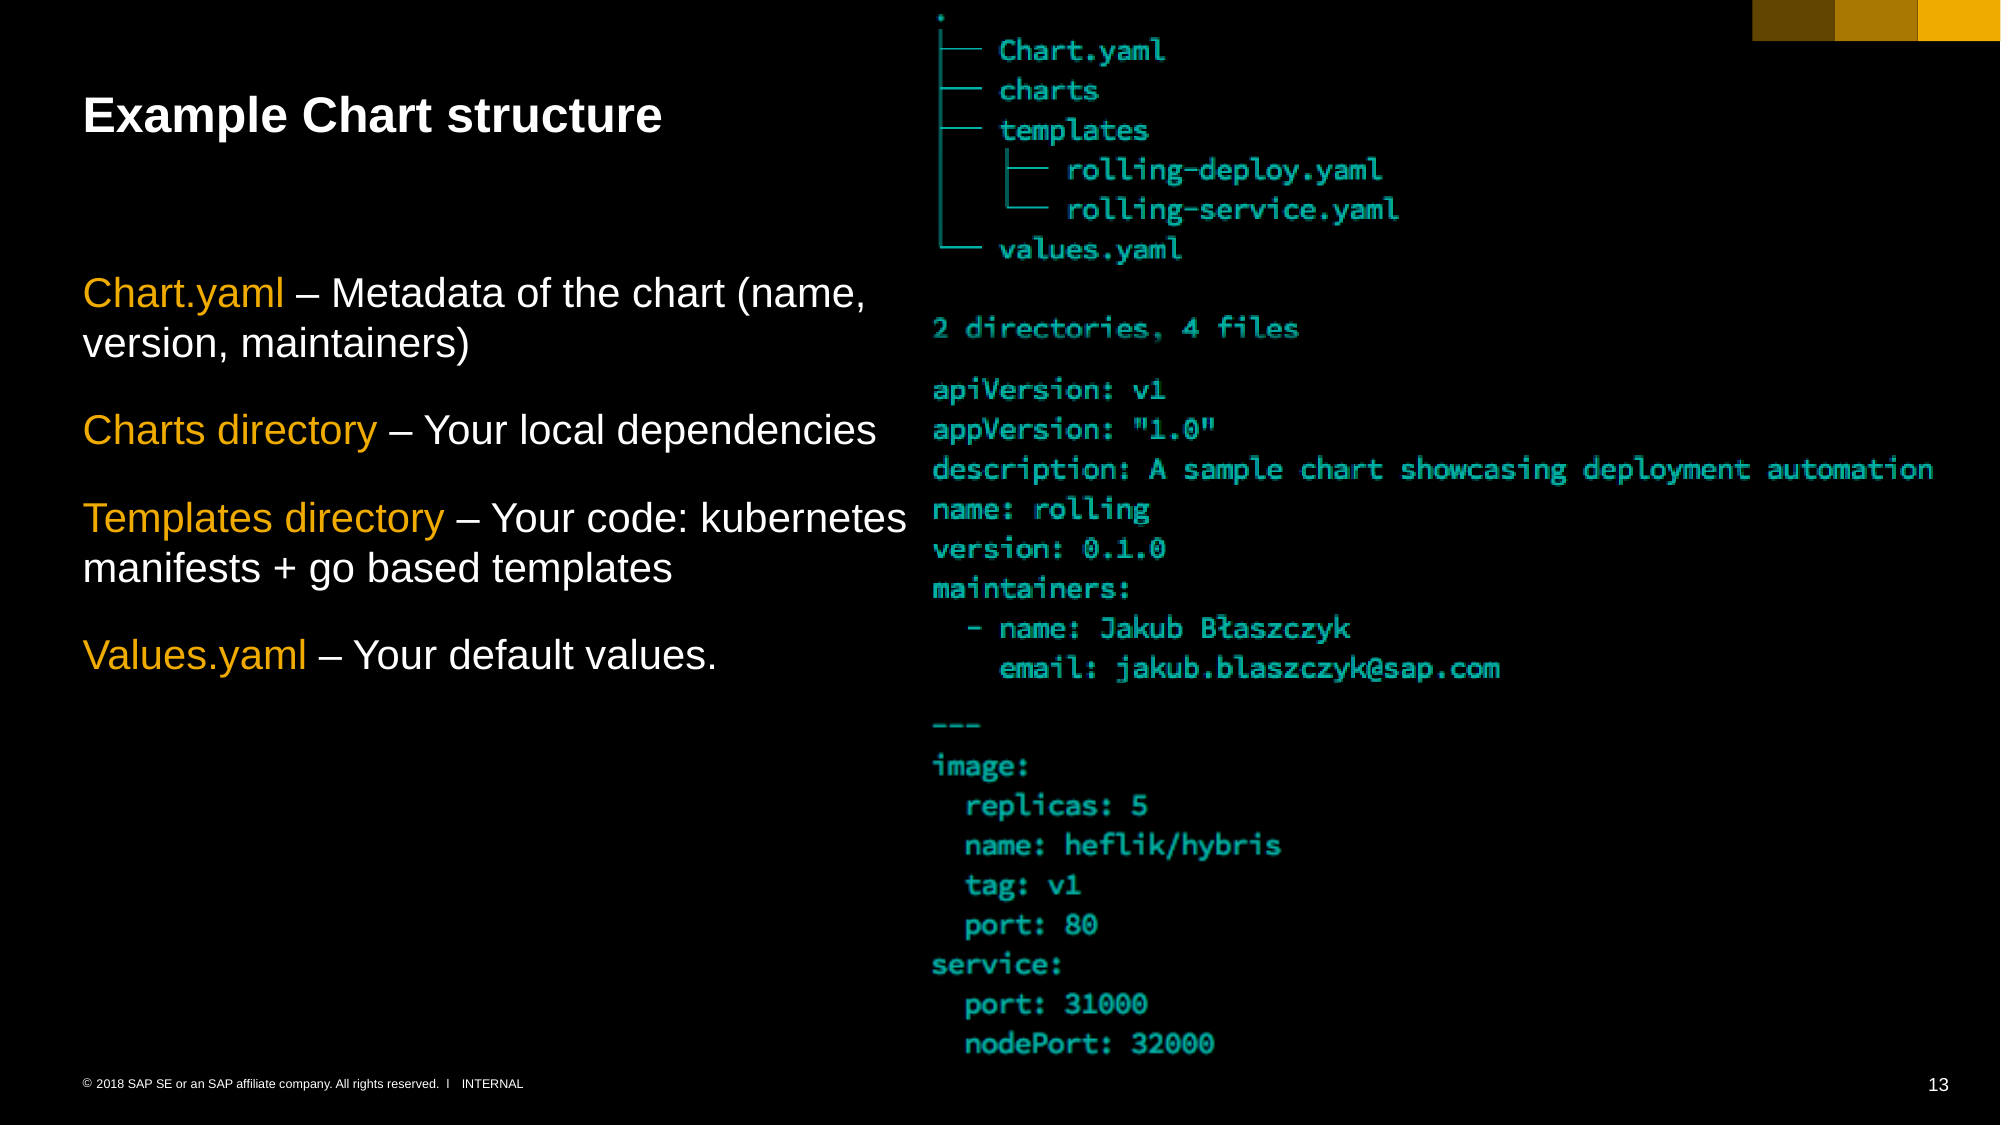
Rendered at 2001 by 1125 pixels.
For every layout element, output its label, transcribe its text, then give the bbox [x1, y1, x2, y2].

picture [920, 708, 1291, 1062]
picture [920, 0, 1420, 349]
title Example Chart structure [82, 82, 915, 144]
list Chart.yaml – Metadata of the chart (name, version, maintainers) Charts directory – Your local dependencies Templates directory – Your code: kubernetes manifests + go based templates Values.yaml – Your default values. [82, 265, 922, 1040]
picture [920, 369, 1945, 683]
